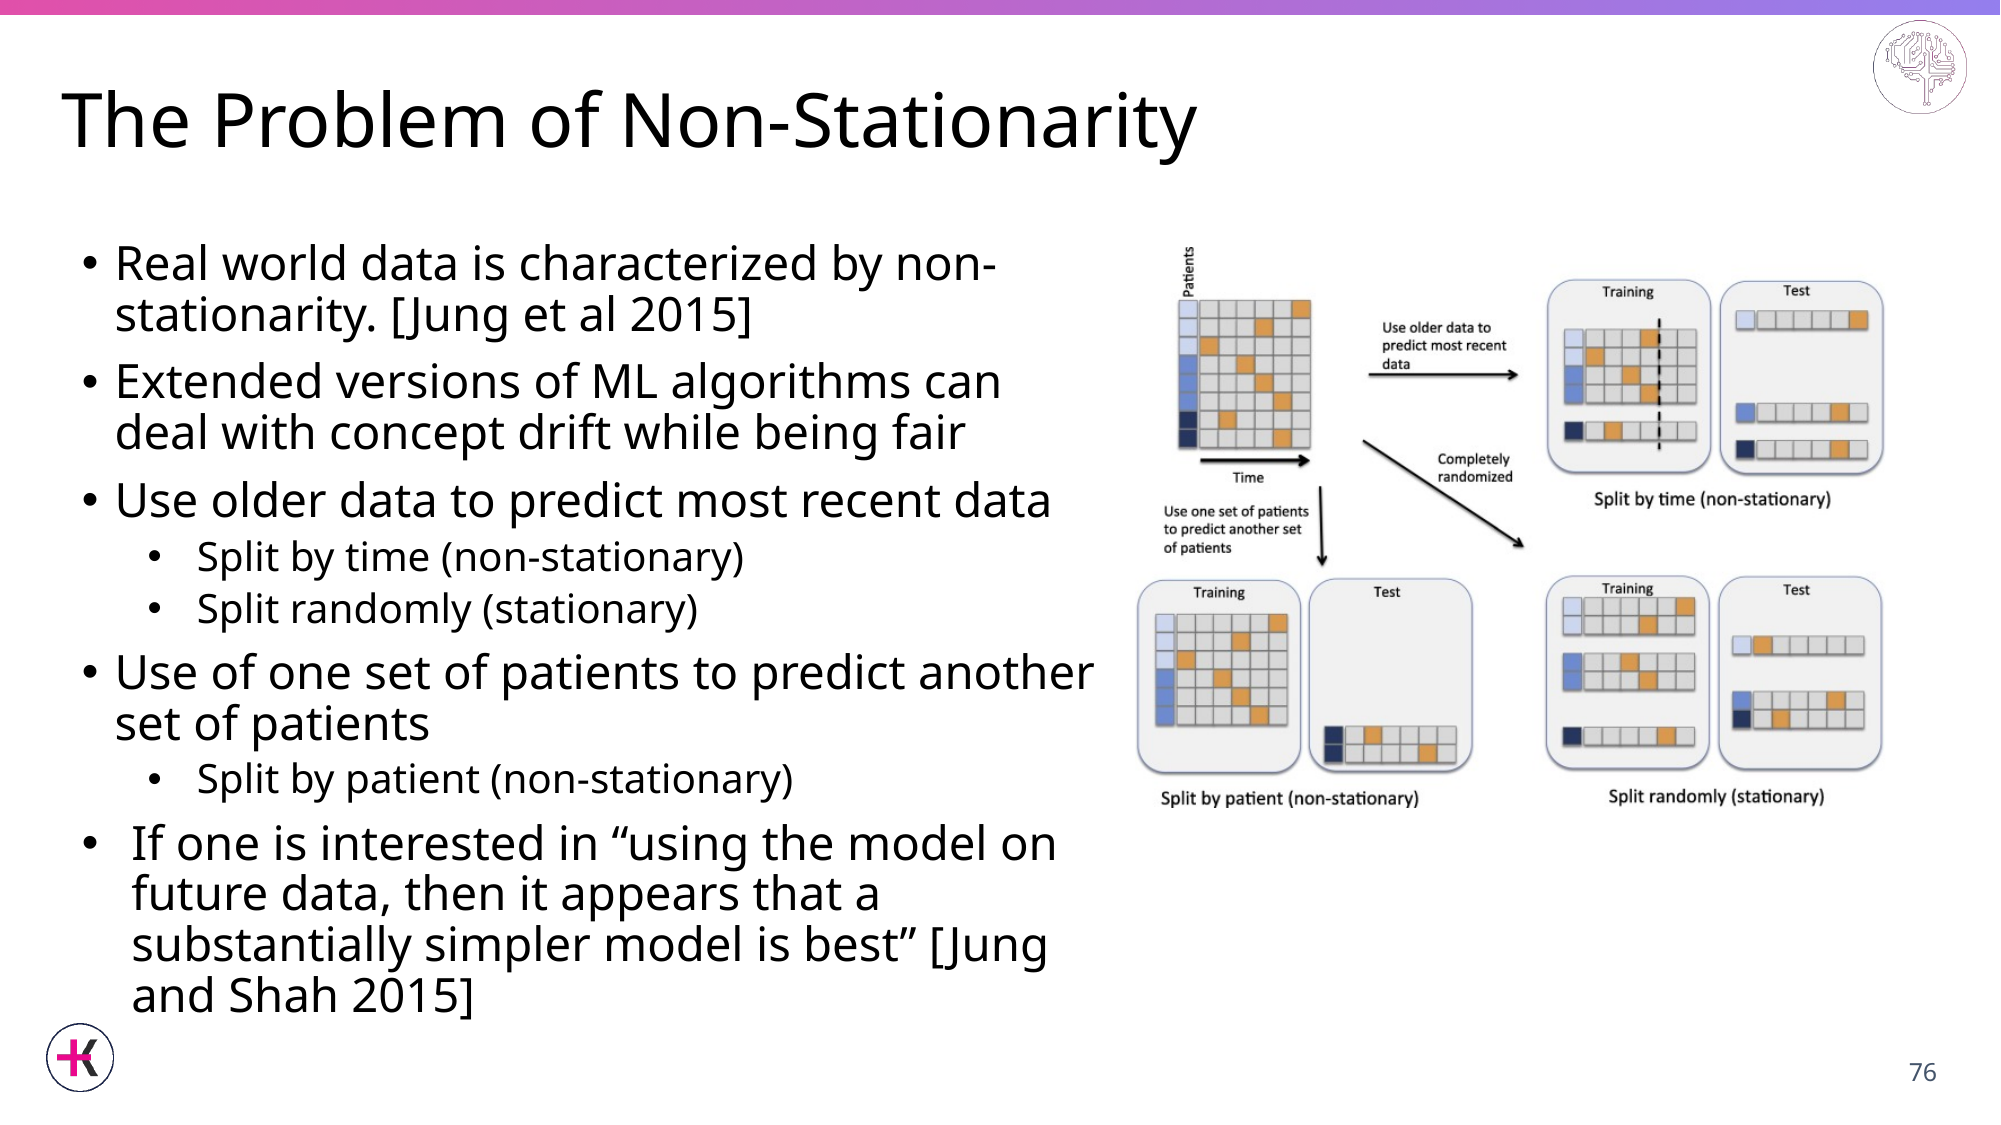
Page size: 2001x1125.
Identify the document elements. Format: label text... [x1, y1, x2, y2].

picture [1873, 20, 1967, 114]
picture [0, 0, 2000, 15]
title The Problem of Non-Stationarity [46, 15, 1772, 233]
text_box Real world data is characterized by non-stationarity. [Jung et al 2015] Extended versions of ML algorithms can deal with concept drift while being fair Use older data to predict most recent data Split by time (non-stationary) Split randomly (stationary) Use of one set of patients to predict another set of patients Split by patient (non-stationary) If one is interested in “using the model on future data, then it appears that a substantially simpler model is best” [Jung and Shah 2015] [67, 232, 1115, 1031]
picture [46, 1023, 114, 1092]
picture [1135, 247, 1886, 808]
